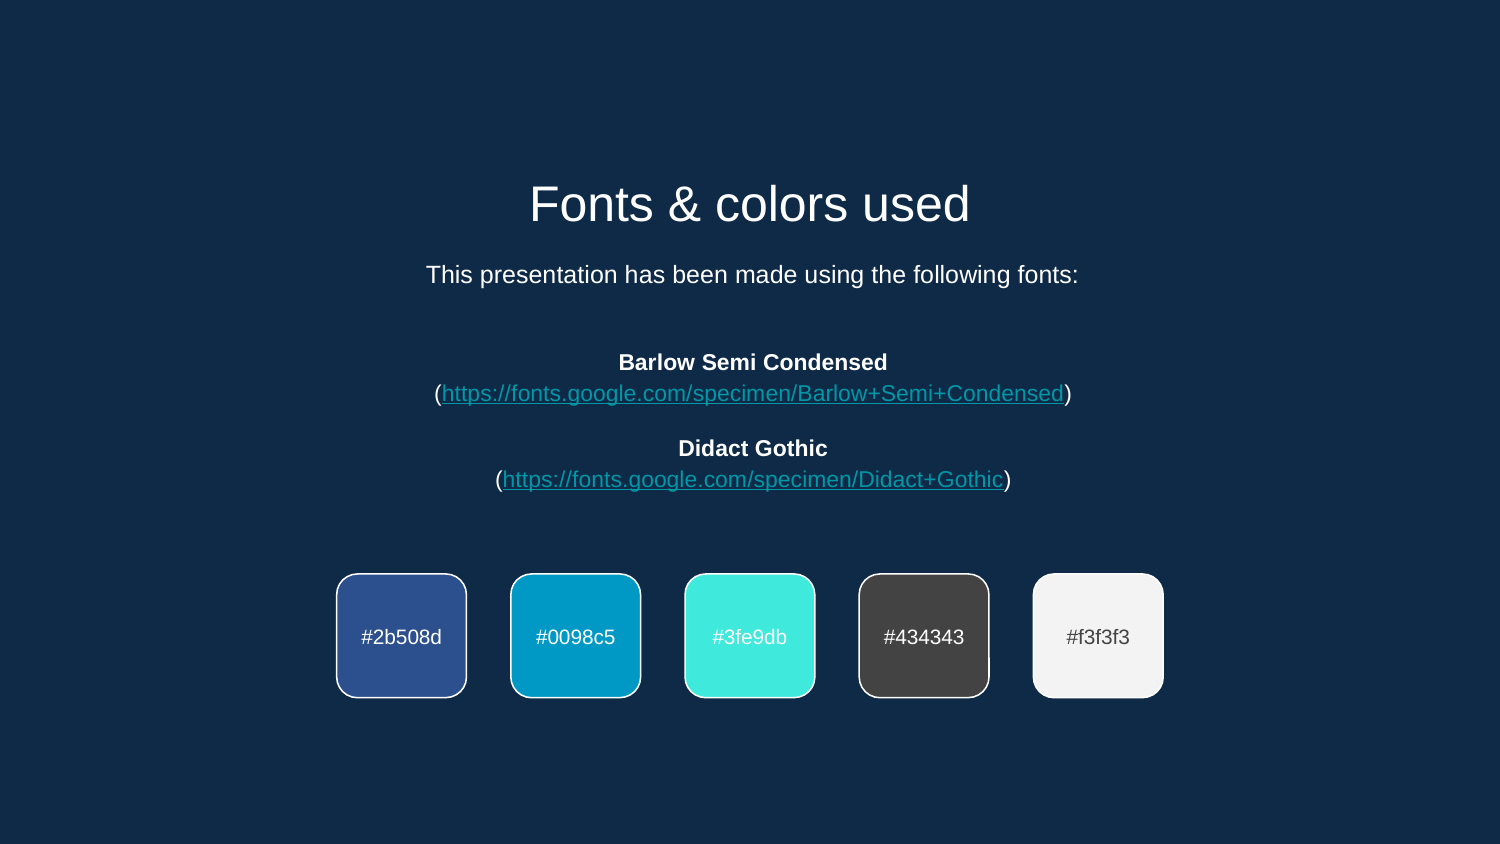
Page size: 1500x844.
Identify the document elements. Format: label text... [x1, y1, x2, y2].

title Fonts & colors used [171, 156, 1328, 236]
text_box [336, 573, 1164, 698]
list Barlow Semi Condensed (https://fonts.google.com/specimen/Barlow+Semi+Condensed) Didact Gothic (https://fonts.google.com/specimen/Didact+Gothic) [175, 314, 1332, 521]
list This presentation has been made using the following fonts: [175, 239, 1332, 312]
